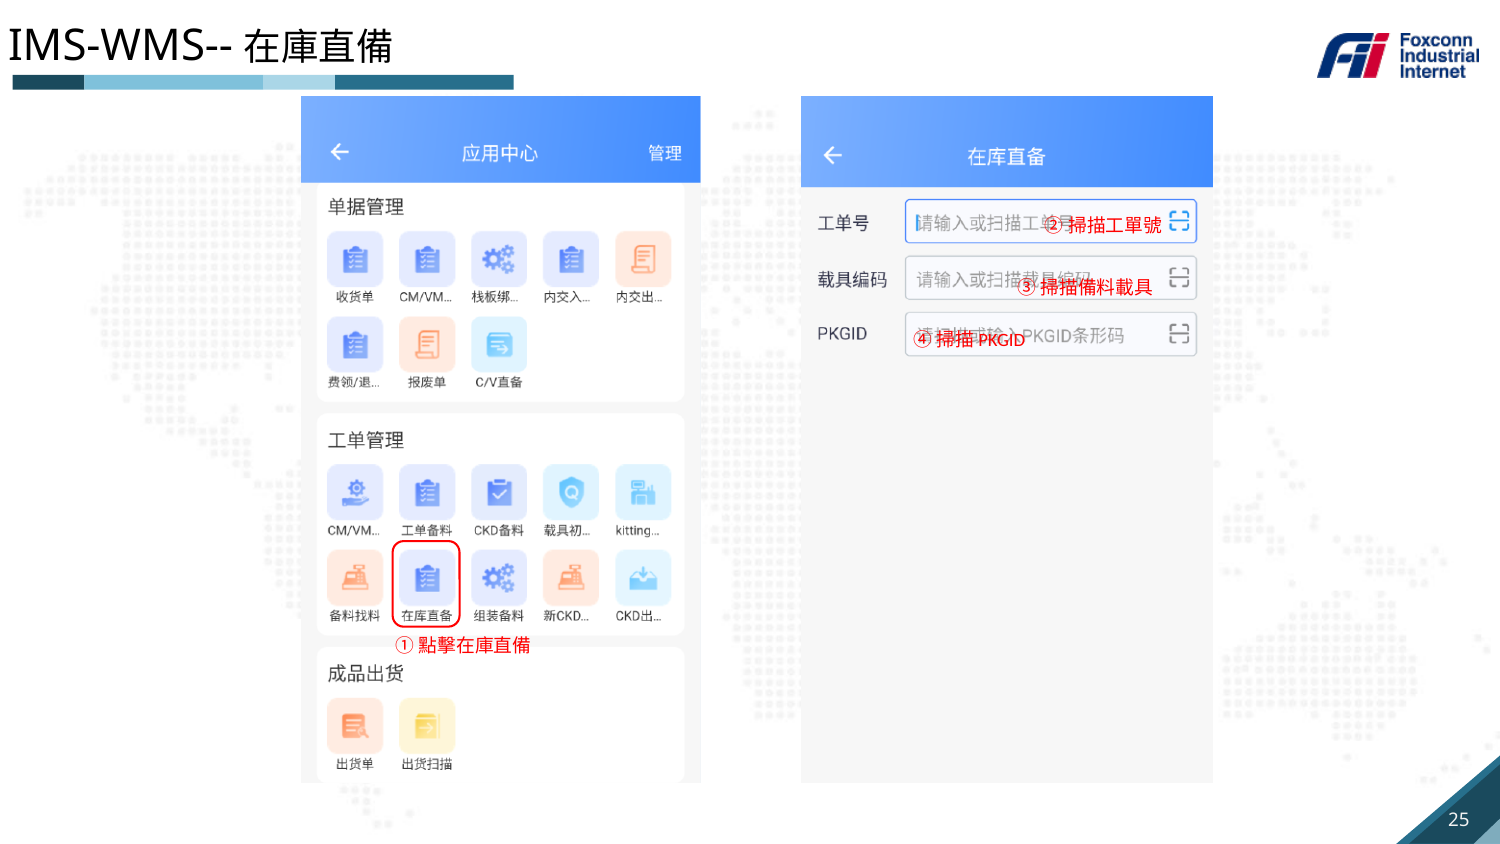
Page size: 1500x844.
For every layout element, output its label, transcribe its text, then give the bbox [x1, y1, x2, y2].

text_box IMS-WMS--在庫直備 [0, 16, 681, 77]
picture [0, 0, 1500, 844]
